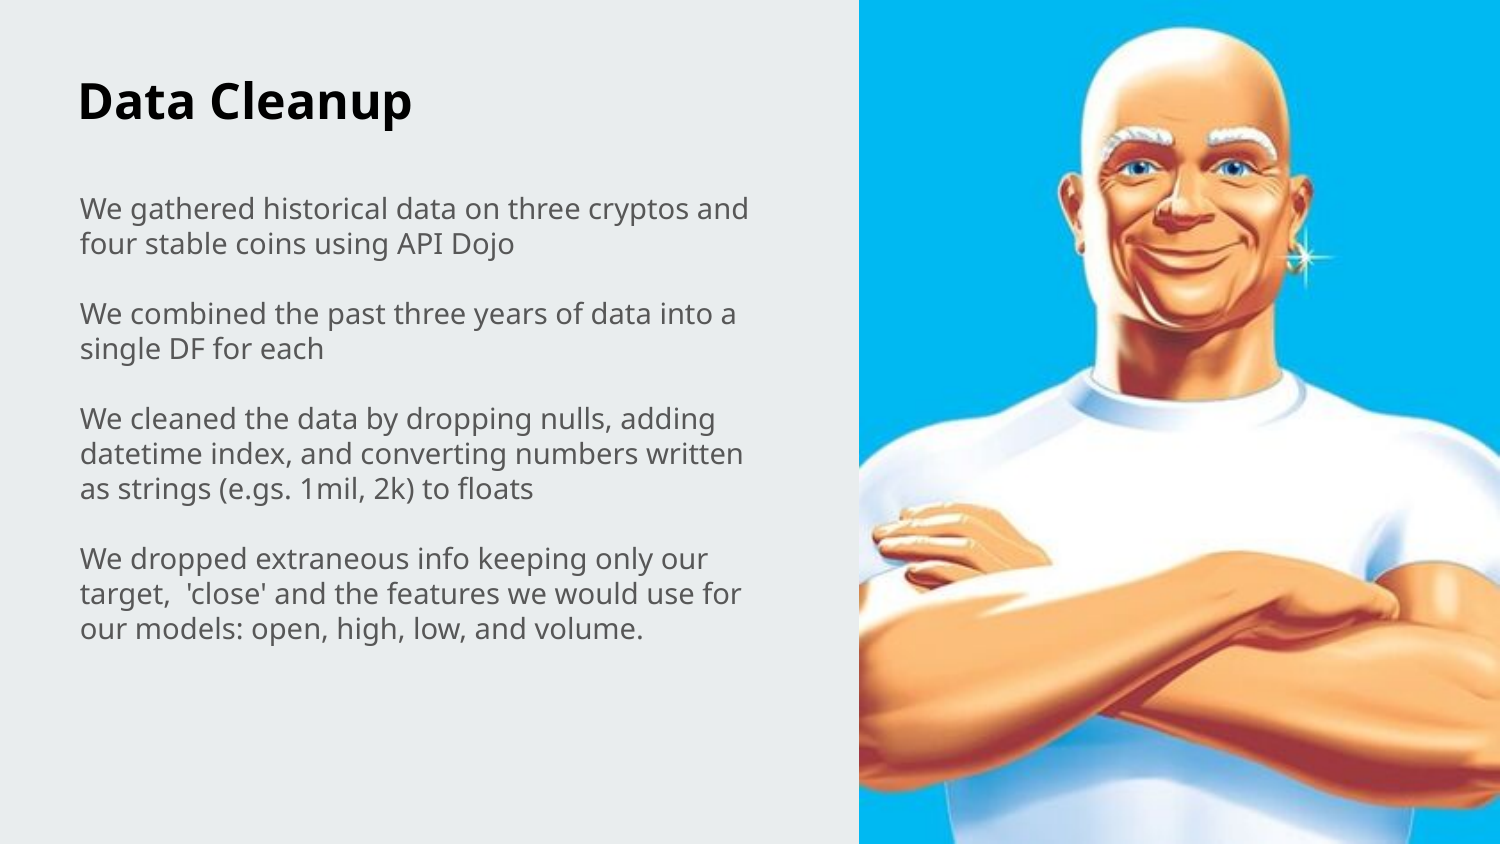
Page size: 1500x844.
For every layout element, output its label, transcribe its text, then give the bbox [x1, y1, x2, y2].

picture [859, 24, 1500, 844]
text_box We gathered historical data on three cryptos and four stable coins using API Dojo We combined the past three years of data into a single DF for each We cleaned the data by dropping nulls, adding datetime index, and converting numbers written as strings (e.gs. 1mil, 2k) to floats We dropped extraneous info keeping only our target, 'close' and the features we would use for our models: open, high, low, and volume. [68, 238, 783, 702]
title Data Cleanup [77, 76, 854, 218]
